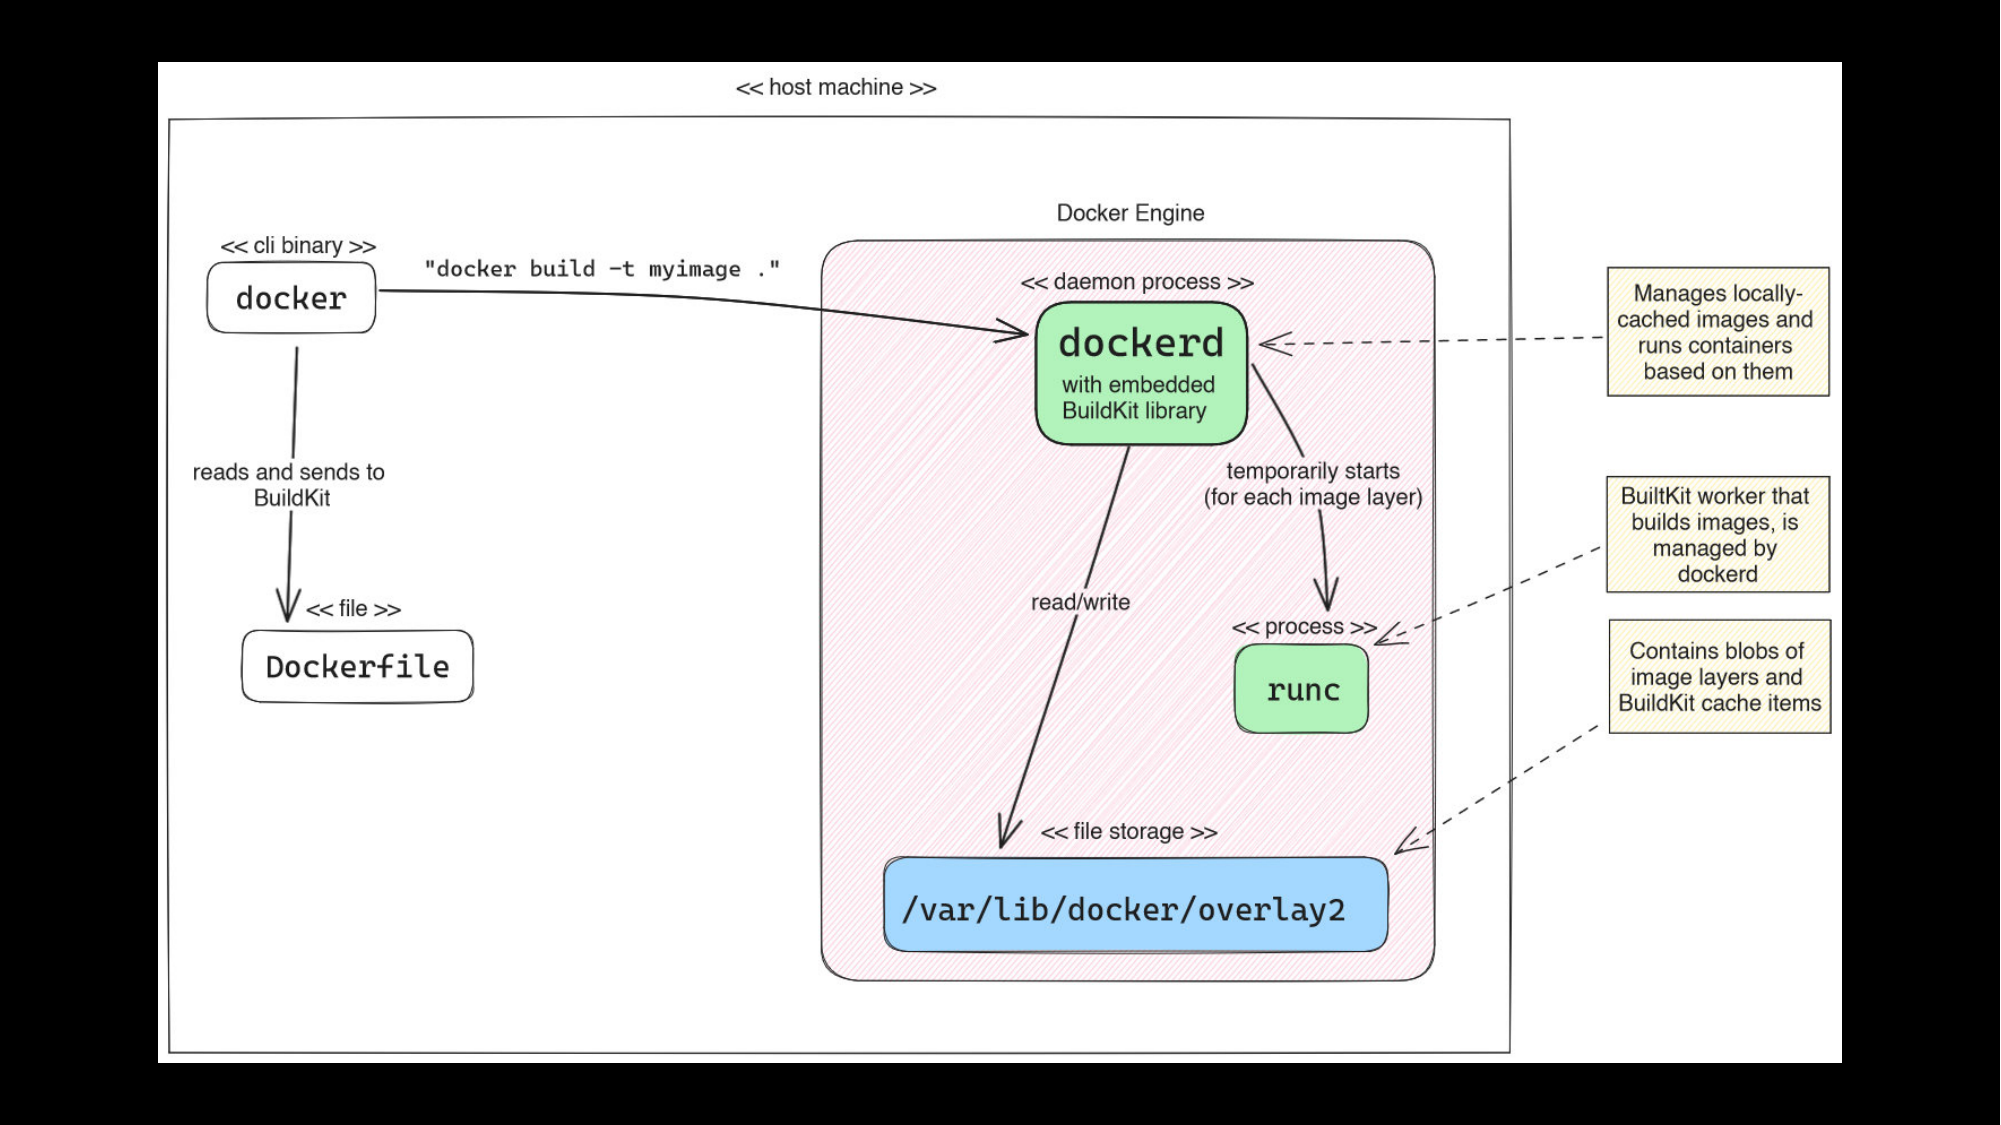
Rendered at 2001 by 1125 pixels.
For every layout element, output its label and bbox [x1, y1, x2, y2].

picture [158, 61, 1842, 1063]
